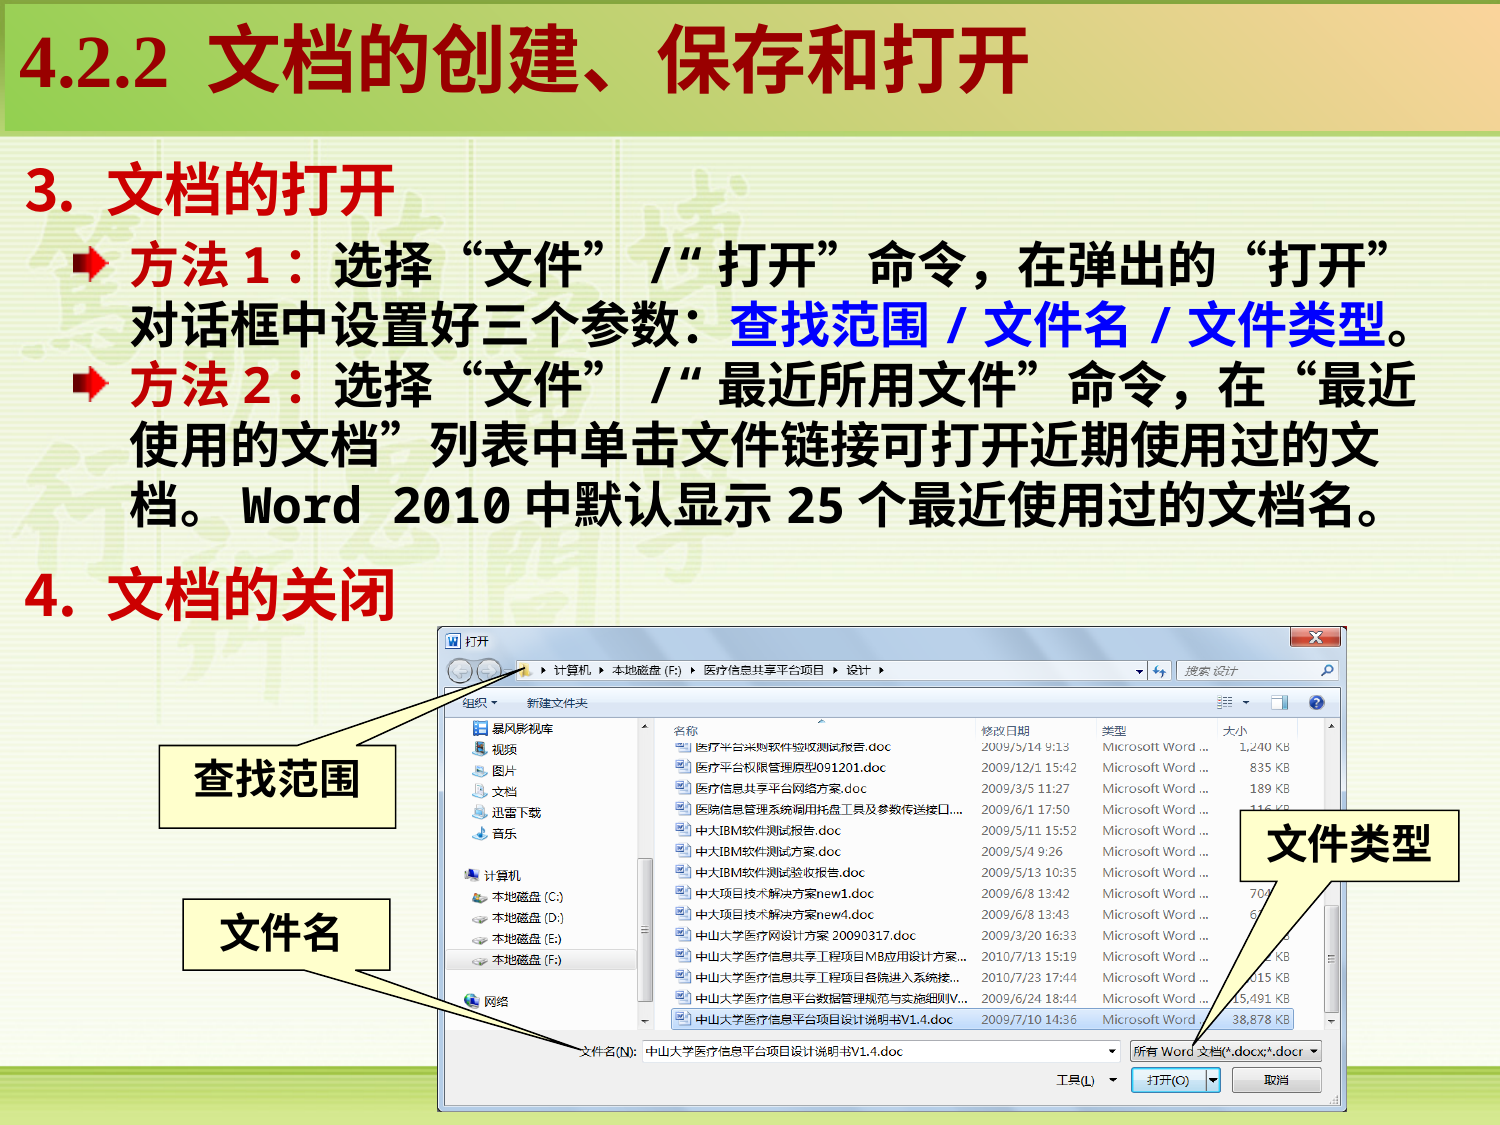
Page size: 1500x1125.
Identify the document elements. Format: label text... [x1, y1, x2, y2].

text_box ⒊ 文档的打开 [5, 146, 736, 231]
picture [0, 0, 1500, 1125]
text_box 文件类型 [1352, 810, 1459, 882]
text_box 查找范围 [159, 699, 431, 829]
text_box 方法1：选择“文件”/“打开”命令，在弹出的“打开”对话框中设置好三个参数：查找范围/文件名/文件类型。 方法2：选择“文件”/“最近所用文件”命令，在“最近使用的文档”列表中单击文件链接可打开近期使用过的文档。Word 2010中默认显示25个最近使用过的文档名。 [58, 226, 1436, 542]
slide_number [112, 1025, 425, 1100]
text_box 4.2.2 文档的创建、保存和打开 [4, 4, 1500, 131]
slide_number [1352, 1025, 1388, 1100]
text_box ⒋ 文档的关闭 [5, 550, 437, 636]
text_box 文件名 [183, 899, 431, 1007]
